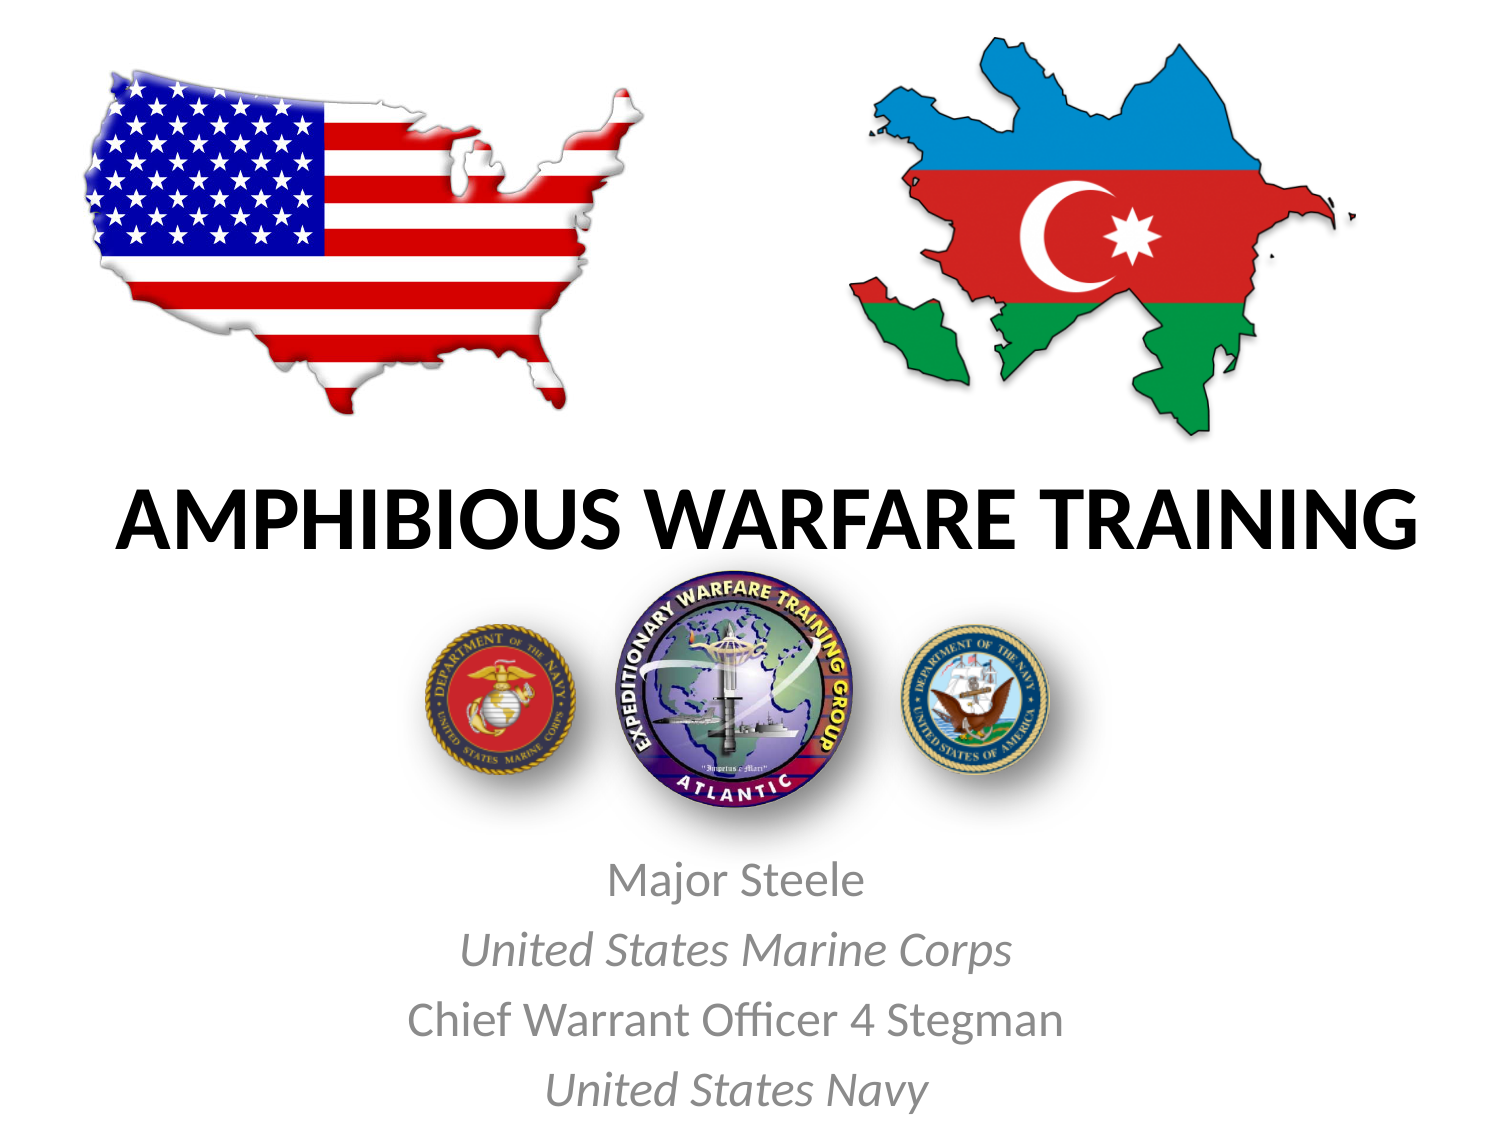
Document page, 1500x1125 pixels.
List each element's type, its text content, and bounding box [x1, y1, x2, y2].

title Amphibious Warfare Training [99, 392, 1438, 634]
picture [899, 624, 1051, 776]
subtitle Major Steele United States Marine Corps Chief Warrant Officer 4 Stegman United States Navy [211, 839, 1262, 1125]
picture [74, 62, 653, 426]
picture [849, 37, 1356, 437]
picture [424, 624, 576, 776]
picture [615, 570, 853, 809]
